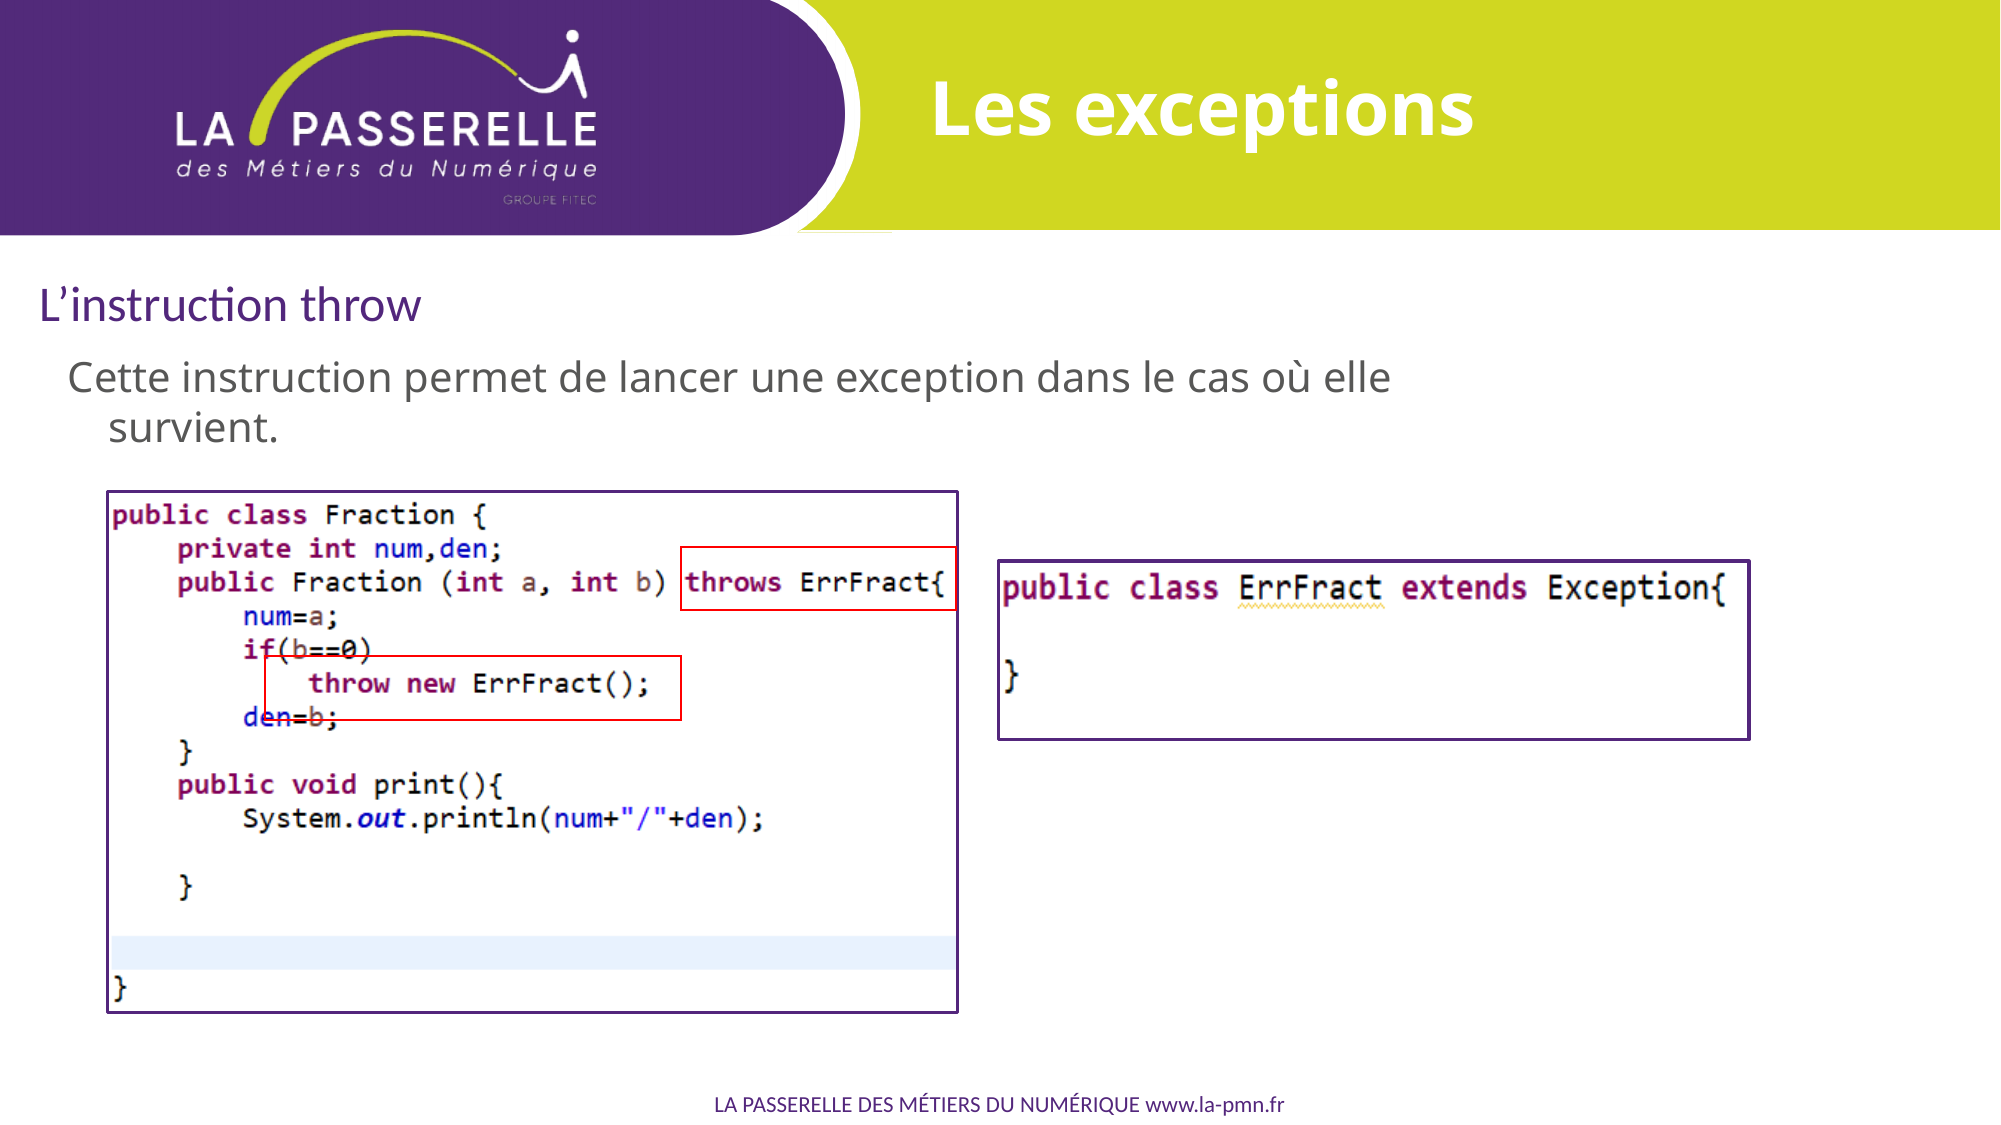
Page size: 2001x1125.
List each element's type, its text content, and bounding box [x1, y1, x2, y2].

text_box Les exceptions [915, 63, 1511, 154]
text_box LA PASSERELLE DES MÉTIERS DU NUMÉRIQUE www.la-pmn.fr [0, 1082, 2000, 1125]
picture [109, 492, 957, 1011]
picture [0, 0, 892, 264]
text_box Cette instruction permet de lancer une exception dans le cas où elle survient. [49, 343, 1445, 422]
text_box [265, 546, 957, 720]
picture [999, 562, 1748, 739]
text_box L’instruction throw [25, 264, 890, 351]
